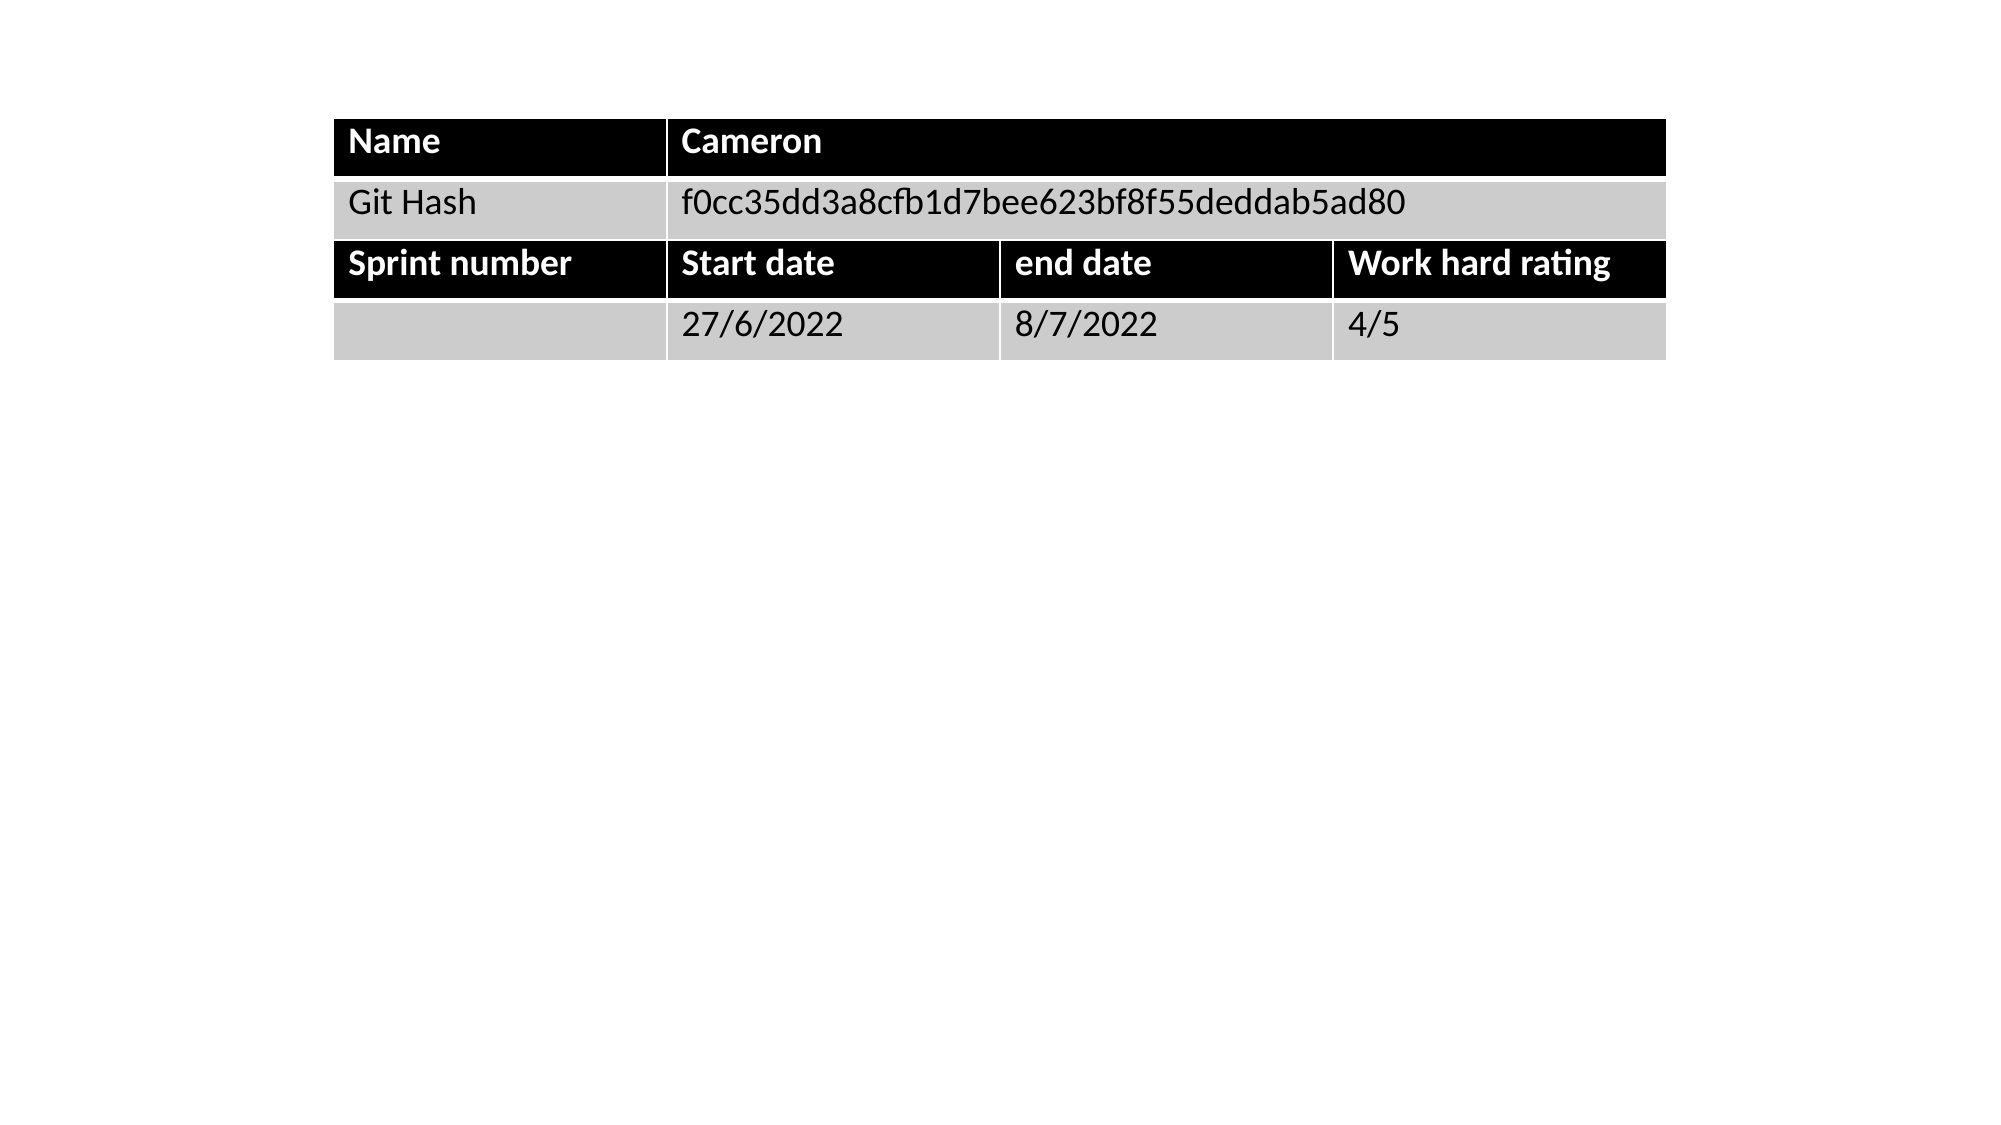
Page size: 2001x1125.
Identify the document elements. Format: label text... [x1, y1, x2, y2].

table_header end date [1001, 241, 1332, 298]
table_header Start date [668, 241, 999, 298]
table_header Cameron [668, 119, 1666, 176]
table_header Name [334, 119, 666, 176]
table_cell 4/5 [1334, 303, 1666, 360]
table_header Work hard rating [1334, 241, 1666, 298]
table_cell Git Hash [334, 182, 666, 239]
table_cell 27/6/2022 [668, 303, 999, 360]
table_cell [334, 303, 666, 360]
table_cell 8/7/2022 [1001, 303, 1332, 360]
table_cell f0cc35dd3a8cfb1d7bee623bf8f55deddab5ad80 [668, 182, 1666, 239]
table_header Sprint number [334, 241, 666, 298]
